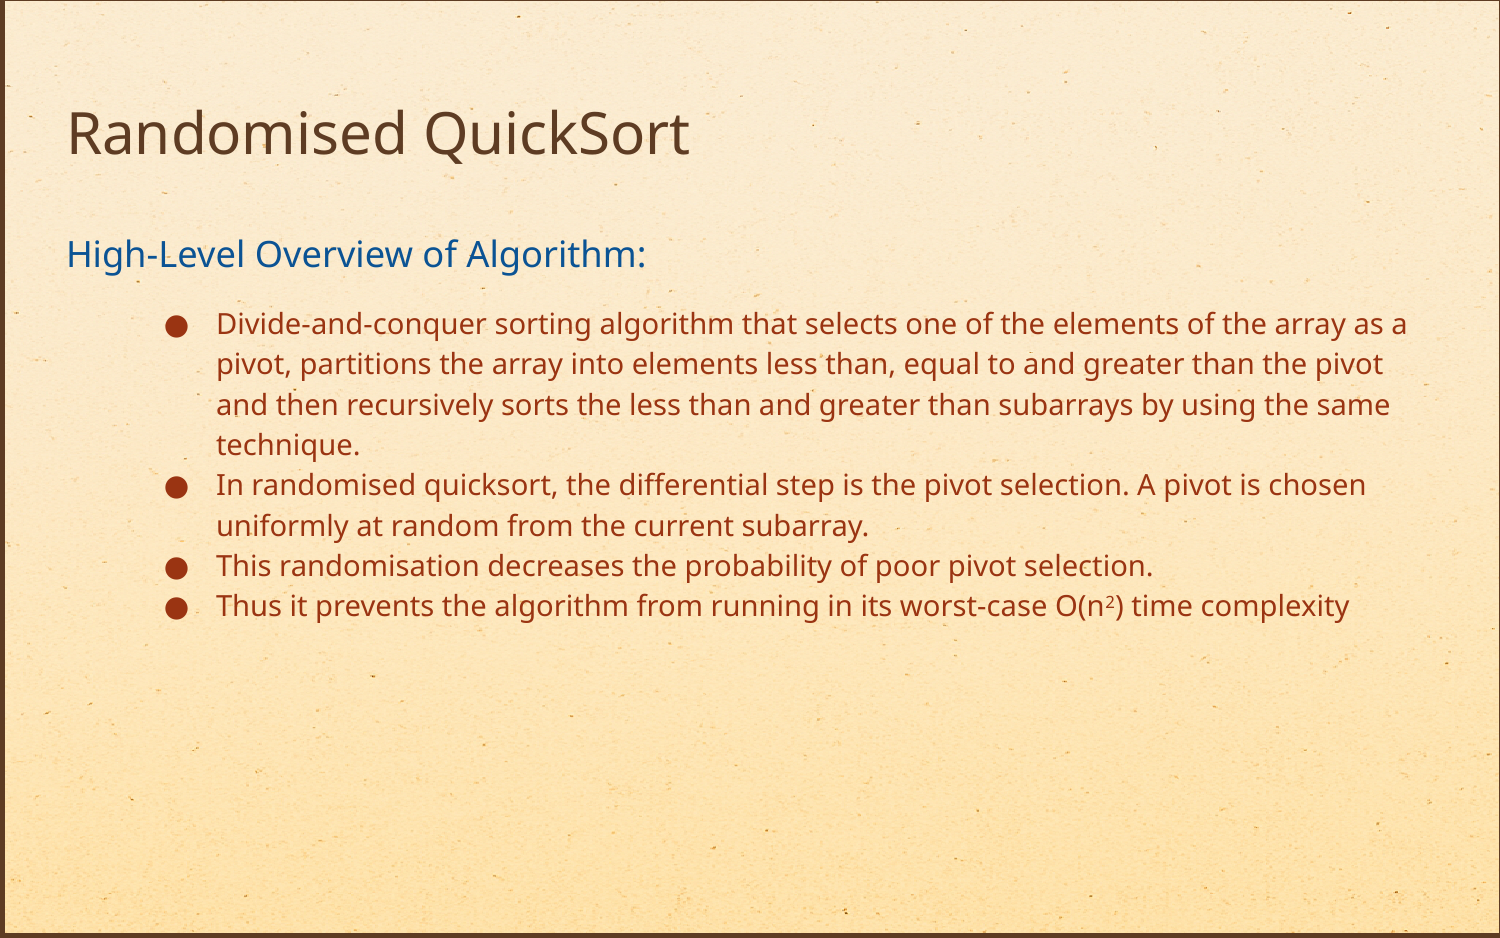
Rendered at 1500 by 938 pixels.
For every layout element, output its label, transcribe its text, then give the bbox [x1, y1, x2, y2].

list High-Level Overview of Algorithm: Divide-and-conquer sorting algorithm that selects one of the elements of the array as a pivot, partitions the array into elements less than, equal to and greater than the pivot and then recursively sorts the less than and greater than subarrays by using the same technique. In randomised quicksort, the differential step is the pivot selection. A pivot is chosen uniformly at random from the current subarray. This randomisation decreases the probability of poor pivot selection. Thus it prevents the algorithm from running in its worst-case O(n2) time complexity [51, 210, 1449, 833]
text_box [1, 0, 1500, 936]
picture [0, 0, 1500, 938]
title Randomised QuickSort [51, 81, 1449, 186]
